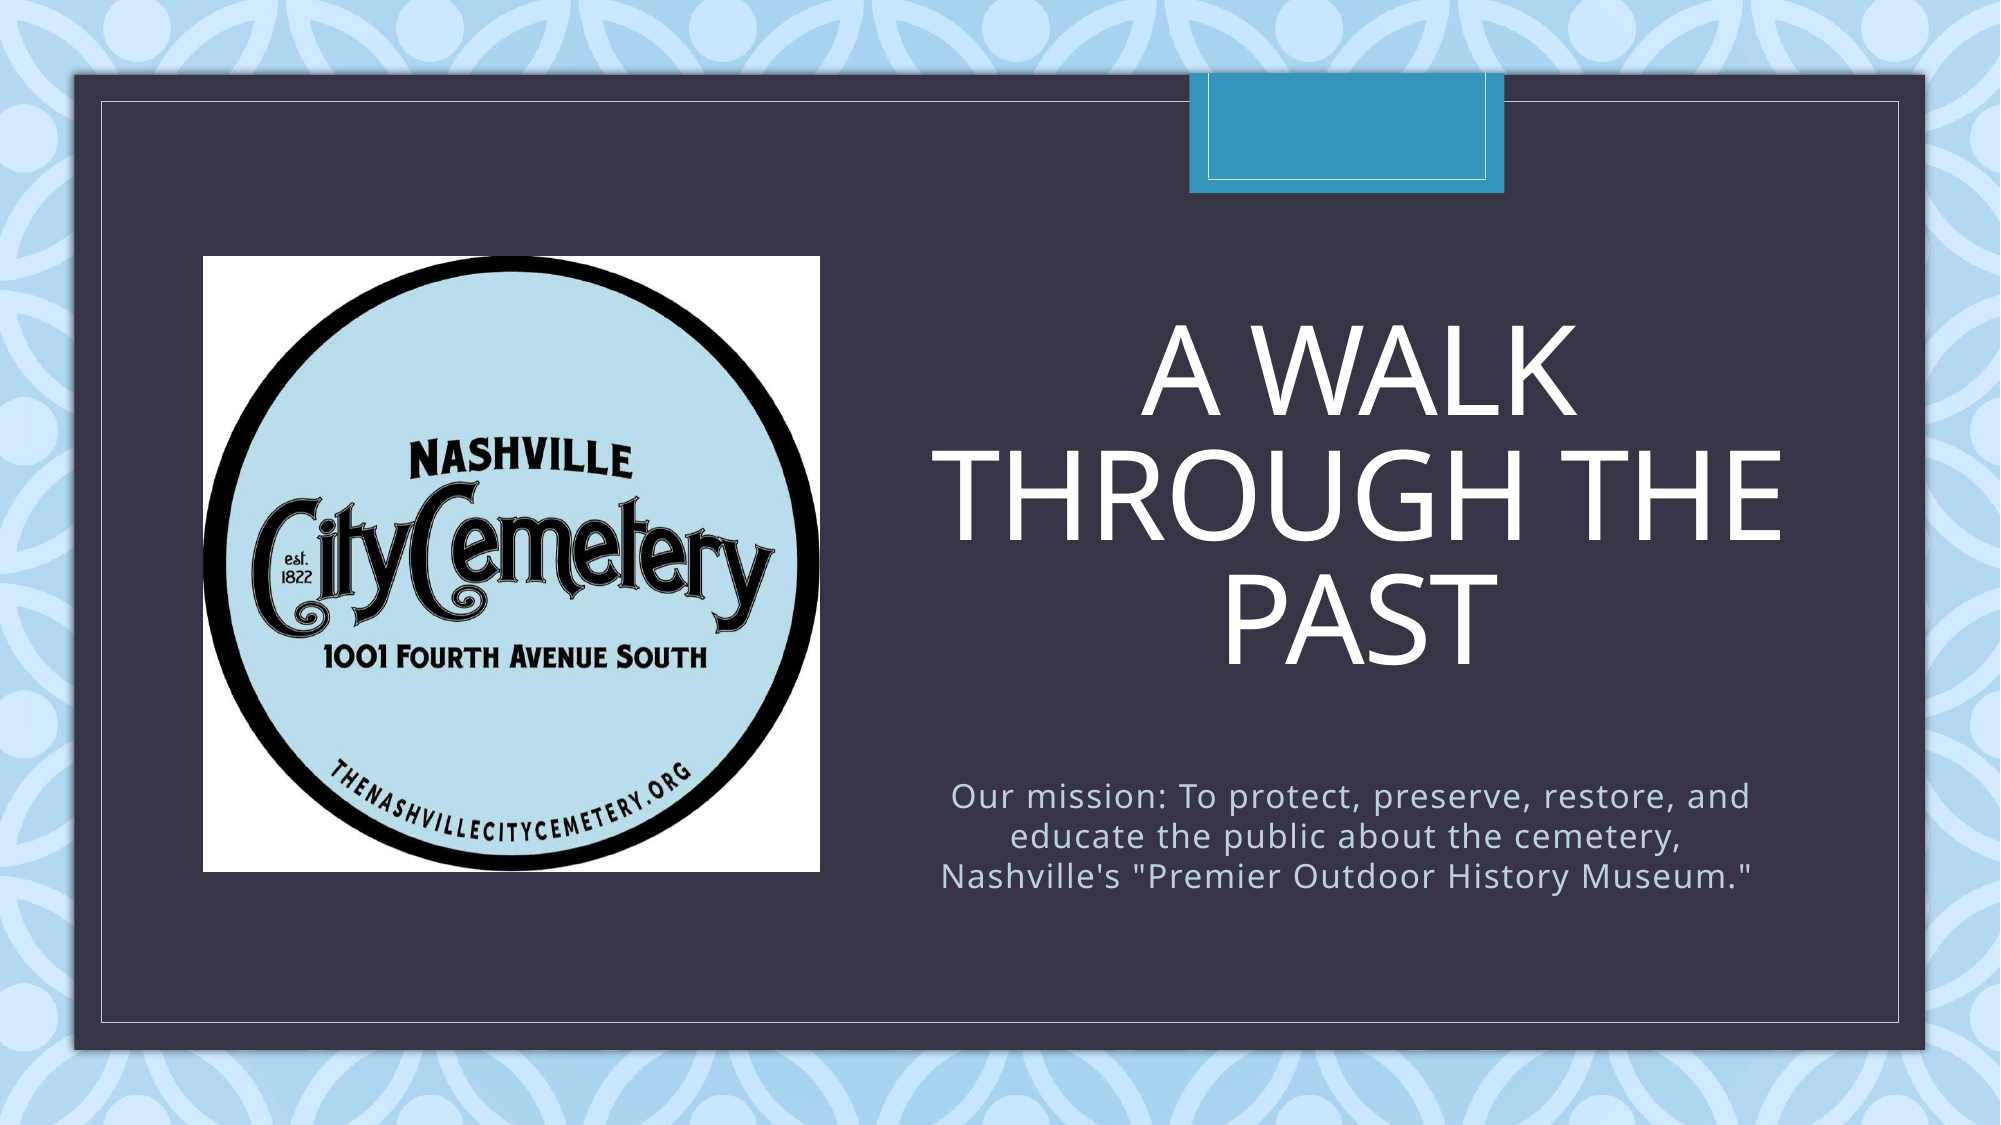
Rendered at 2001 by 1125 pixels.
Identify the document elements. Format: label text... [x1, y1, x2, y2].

text_box [101, 101, 1899, 1023]
subtitle Our mission: To protect, preserve, restore, and educate the public about the cemetery, Nashville's "Premier Outdoor History Museum." [907, 768, 1787, 925]
picture [203, 256, 820, 872]
title A Walk through the past [889, 253, 1828, 753]
text_box [0, 0, 2000, 1125]
text_box [1188, 72, 1505, 194]
text_box [74, 74, 1925, 1050]
